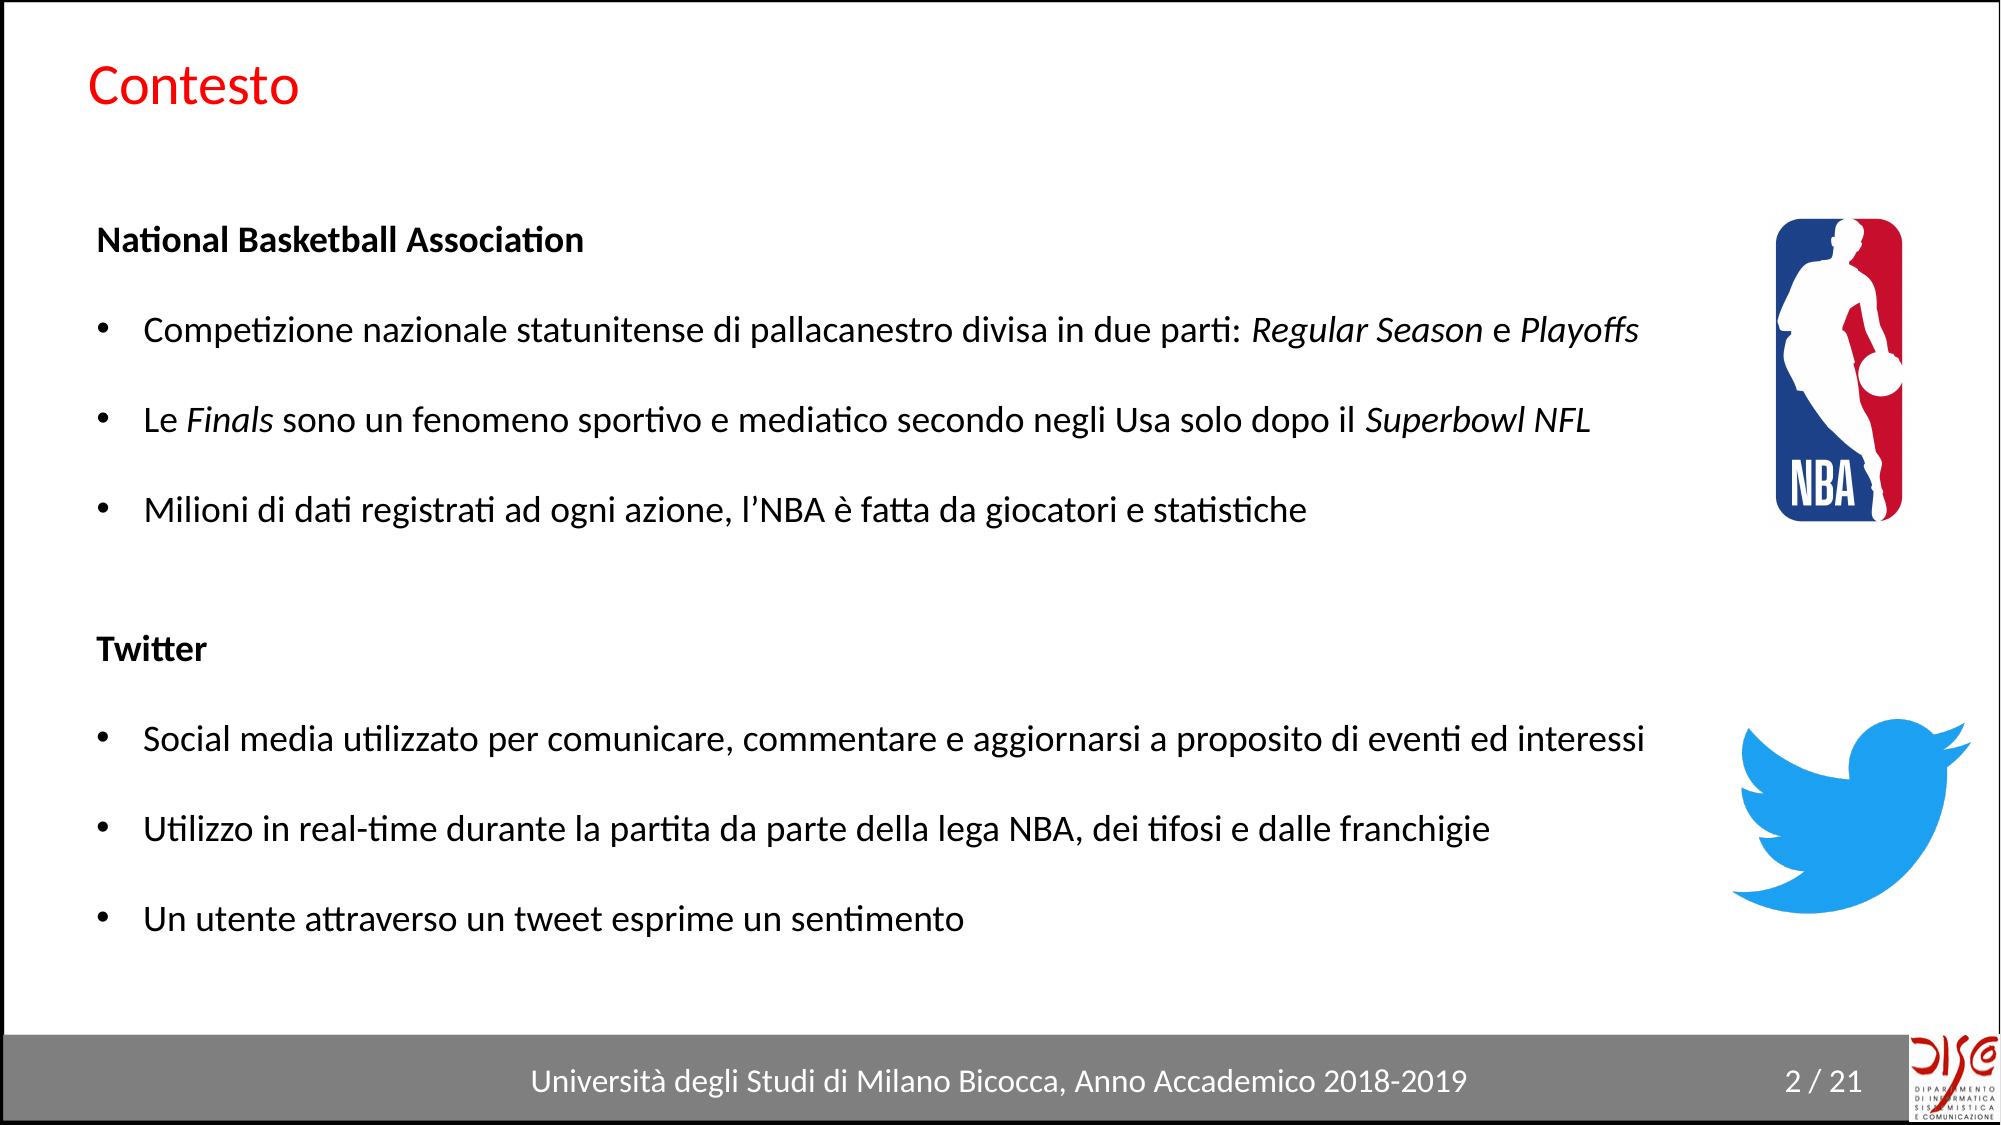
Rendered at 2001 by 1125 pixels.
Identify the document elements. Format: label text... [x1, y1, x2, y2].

text_box National Basketball Association Competizione nazionale statunitense di pallacanestro divisa in due parti: Regular Season e Playoffs Le Finals sono un fenomeno sportivo e mediatico secondo negli Usa solo dopo il Superbowl NFL Milioni di dati registrati ad ogni azione, l’NBA è fatta da giocatori e statistiche [81, 162, 1654, 538]
text_box Contesto [73, 38, 315, 124]
text_box 2 / 21 [1769, 1051, 1878, 1107]
text_box Università degli Studi di Milano Bicocca, Anno Accademico 2018-2019 [515, 1051, 1484, 1107]
text_box Twitter Social media utilizzato per comunicare, commentare e aggiornarsi a proposito di eventi ed interessi Utilizzo in real-time durante la partita da parte della lega NBA, dei tifosi e dalle franchigie Un utente attraverso un tweet esprime un sentimento [81, 571, 1662, 947]
picture [0, 0, 2001, 1125]
